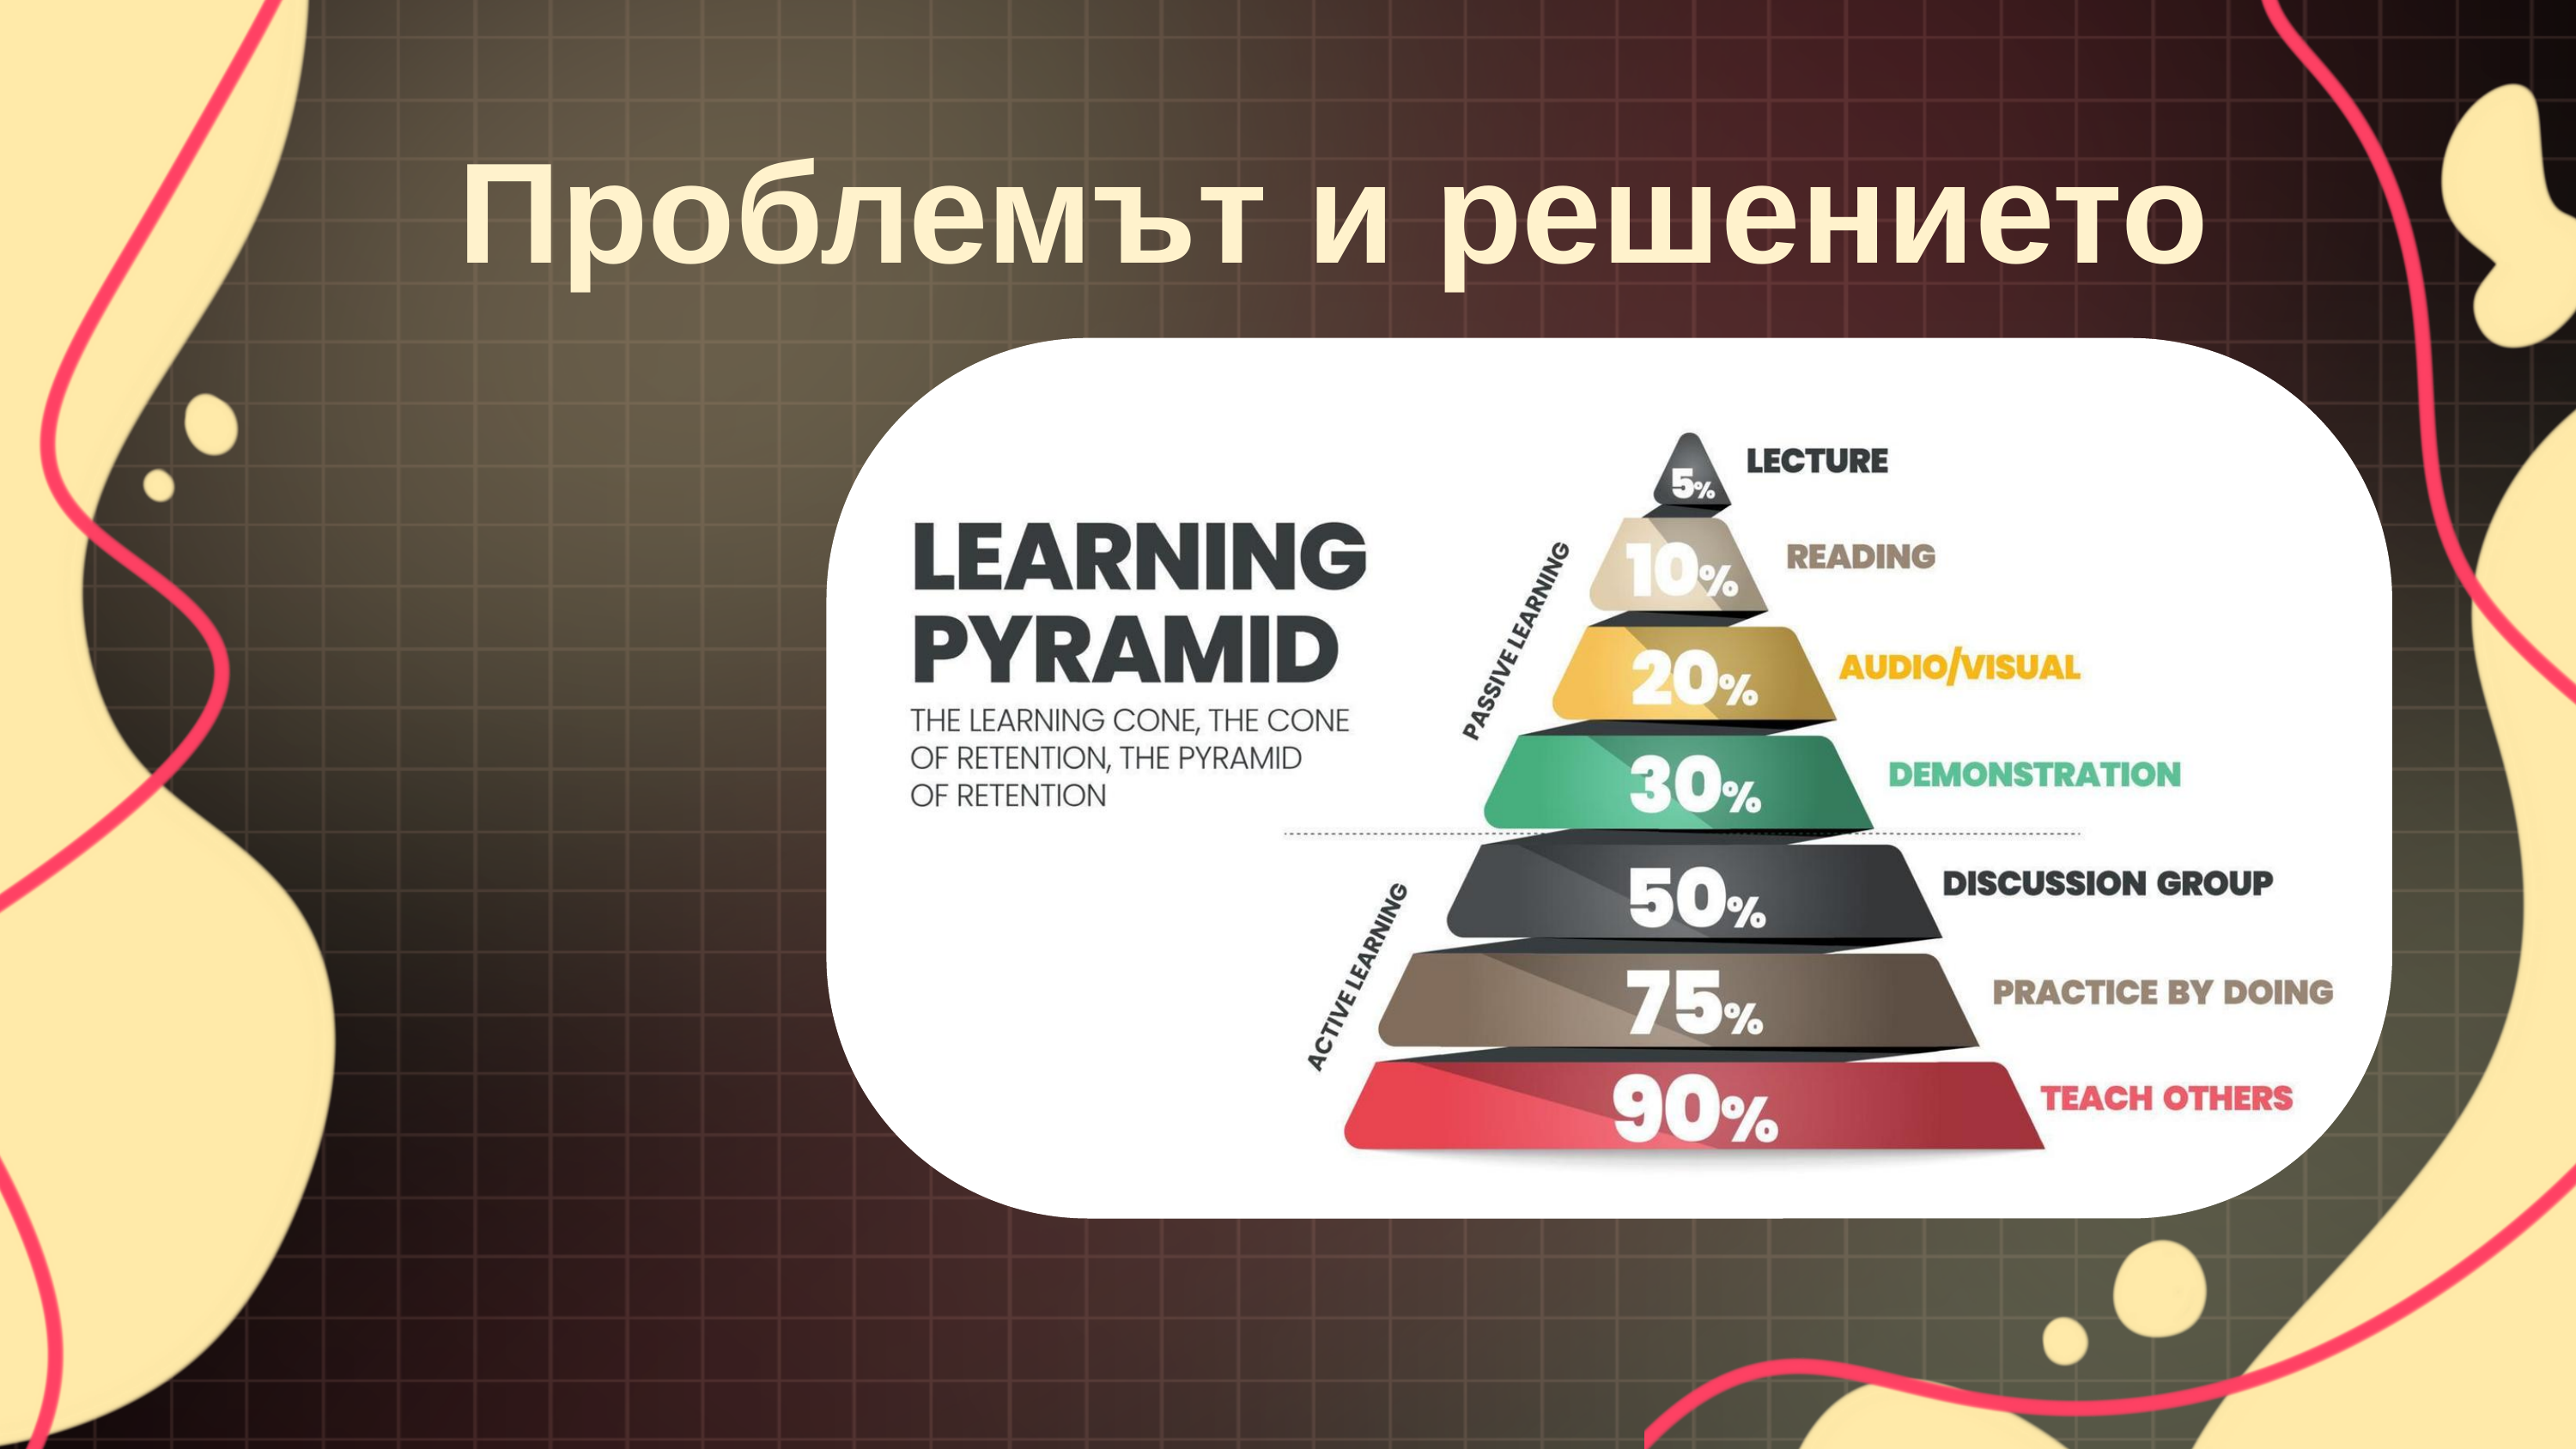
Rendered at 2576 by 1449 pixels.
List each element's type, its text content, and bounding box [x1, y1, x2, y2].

text_box [1644, 0, 2576, 1449]
text_box [640, 292, 1644, 1449]
picture [826, 337, 2393, 1219]
text_box Проблемът и решението [354, 119, 2313, 292]
text_box [0, 0, 640, 1449]
text_box [640, 0, 1644, 119]
text_box [0, 184, 385, 1056]
